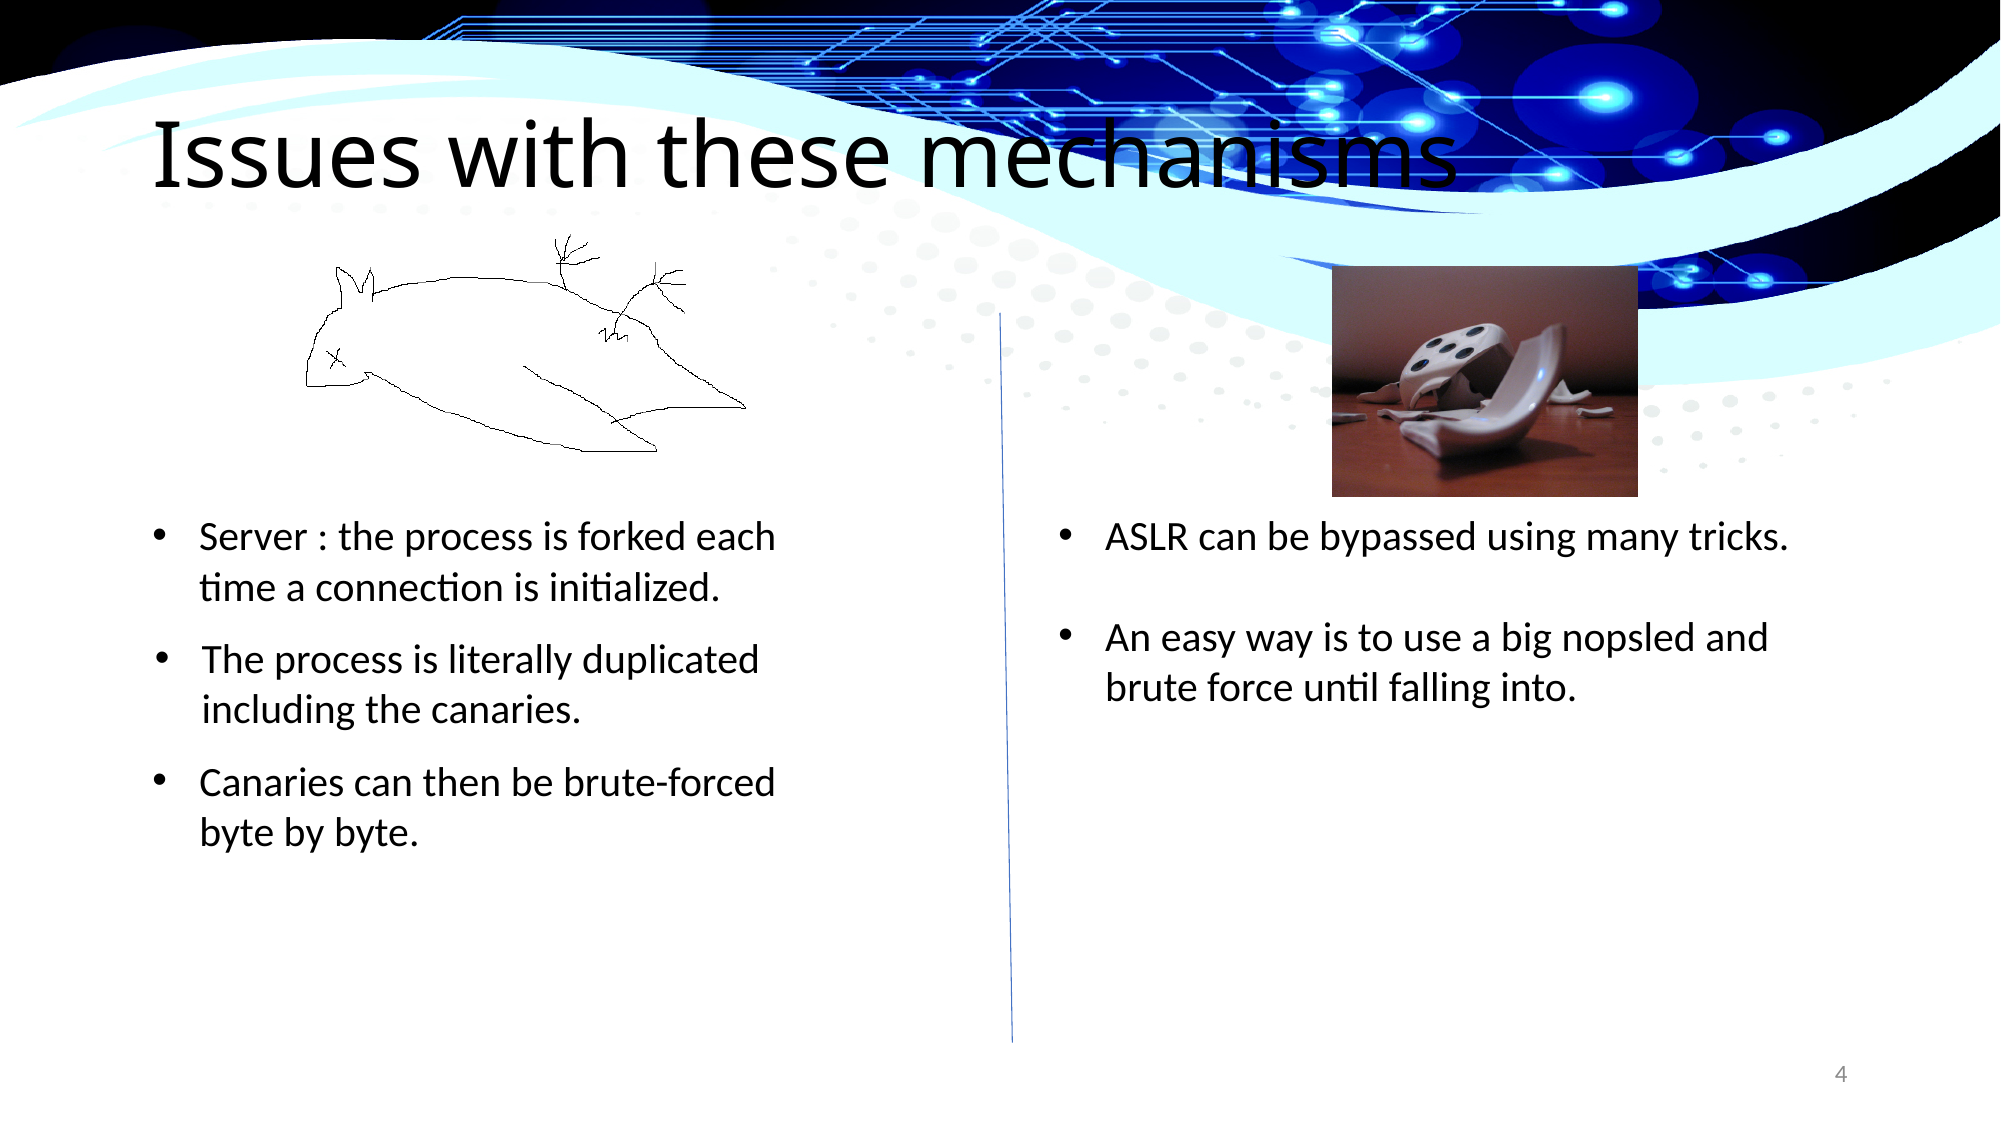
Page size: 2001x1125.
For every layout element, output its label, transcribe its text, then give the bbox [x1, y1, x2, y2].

text_box Server : the process is forked each time a connection is initialized. [137, 501, 876, 617]
text_box The process is literally duplicated including the canaries. [140, 624, 878, 740]
picture [0, 0, 2001, 1125]
title Issues with these mechanisms [137, 49, 1863, 267]
text_box ASLR can be bypassed using many tricks. An easy way is to use a big nopsled and brute force until falling into. [1043, 501, 1863, 717]
slide_number 4 [1412, 1042, 1863, 1103]
text_box Canaries can then be brute-forced byte by byte. [137, 747, 876, 863]
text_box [999, 312, 1013, 1043]
